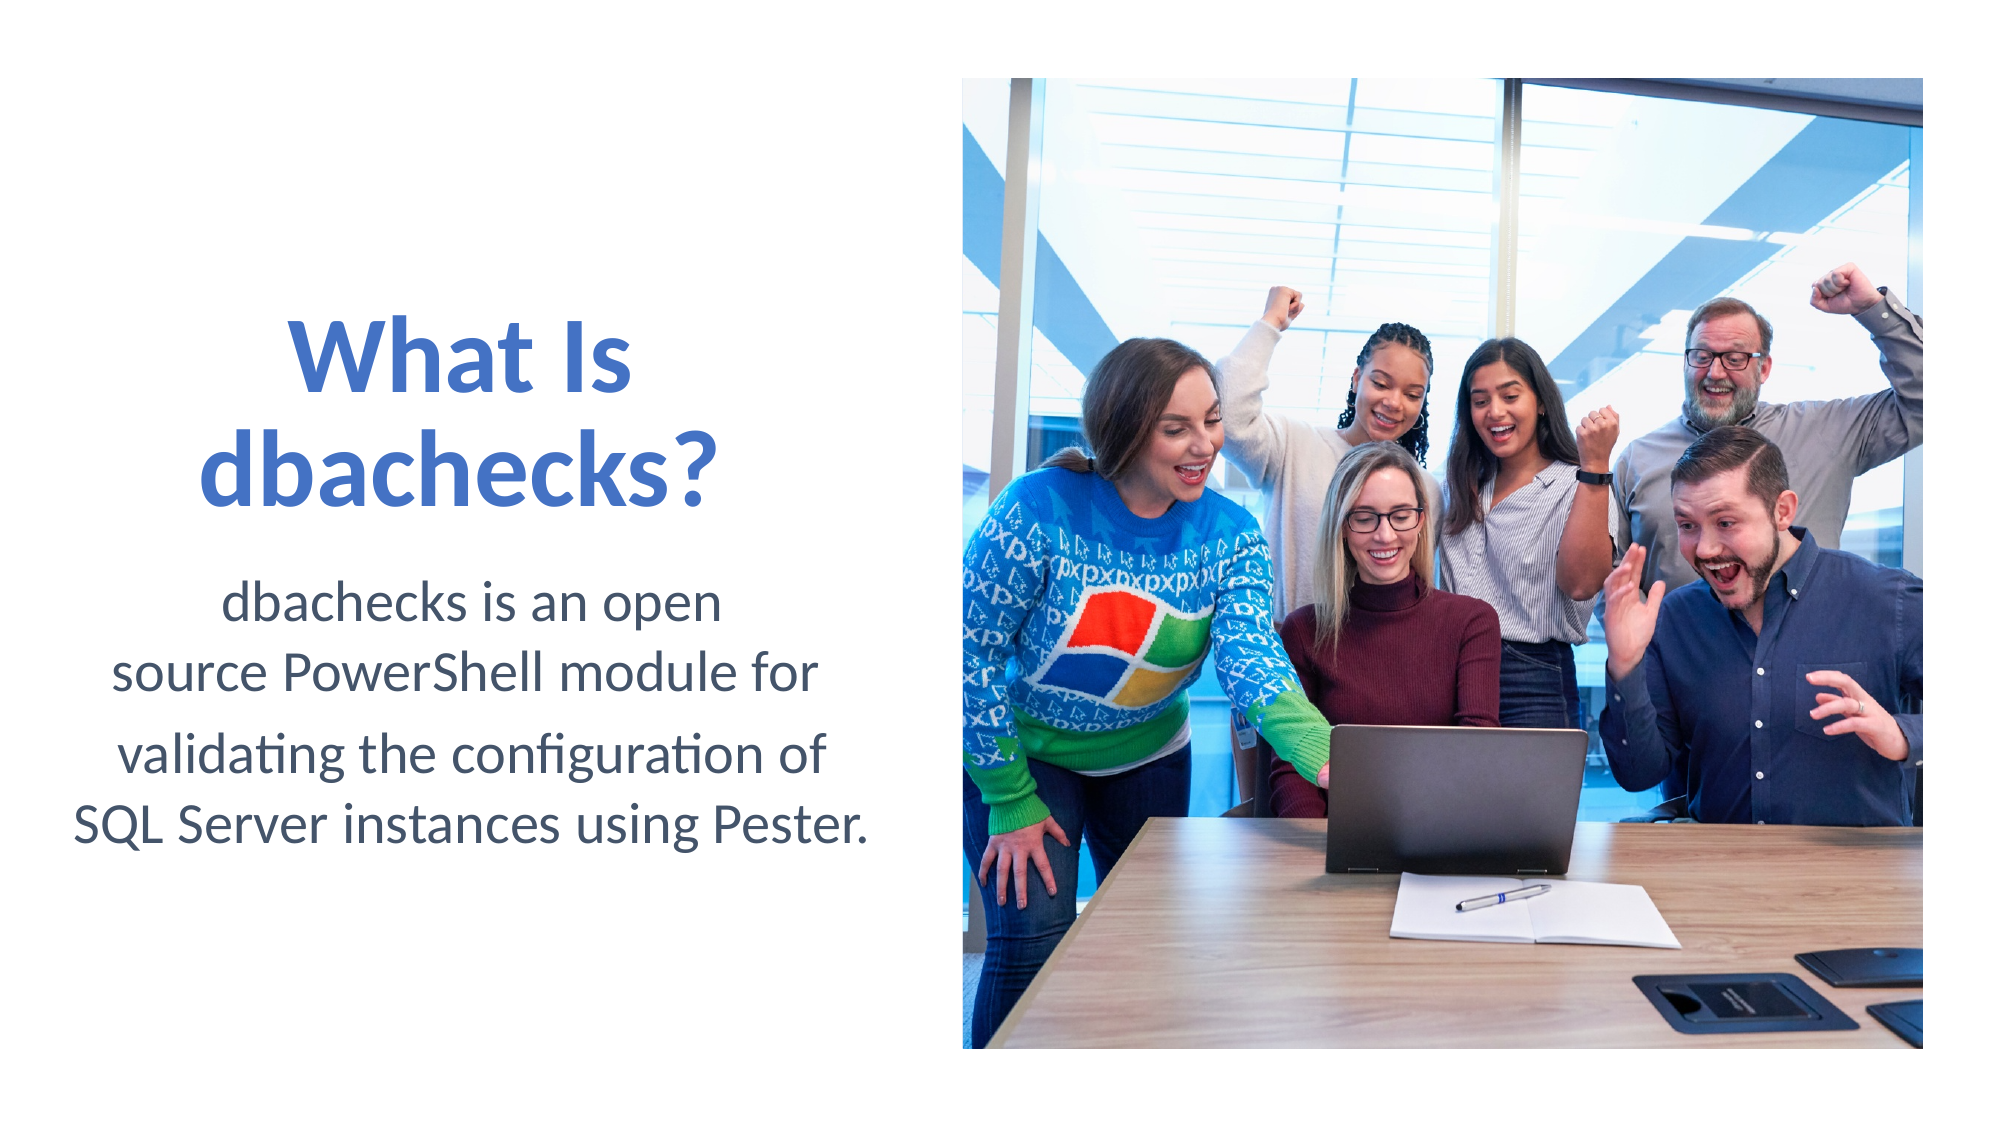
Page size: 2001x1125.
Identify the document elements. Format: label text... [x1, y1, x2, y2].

text_box dbachecks is an open source PowerShell module for validating the configuration of SQL Server instances using Pester. [36, 562, 908, 865]
text_box What Is dbachecks? [137, 300, 783, 546]
picture [962, 77, 1924, 1049]
